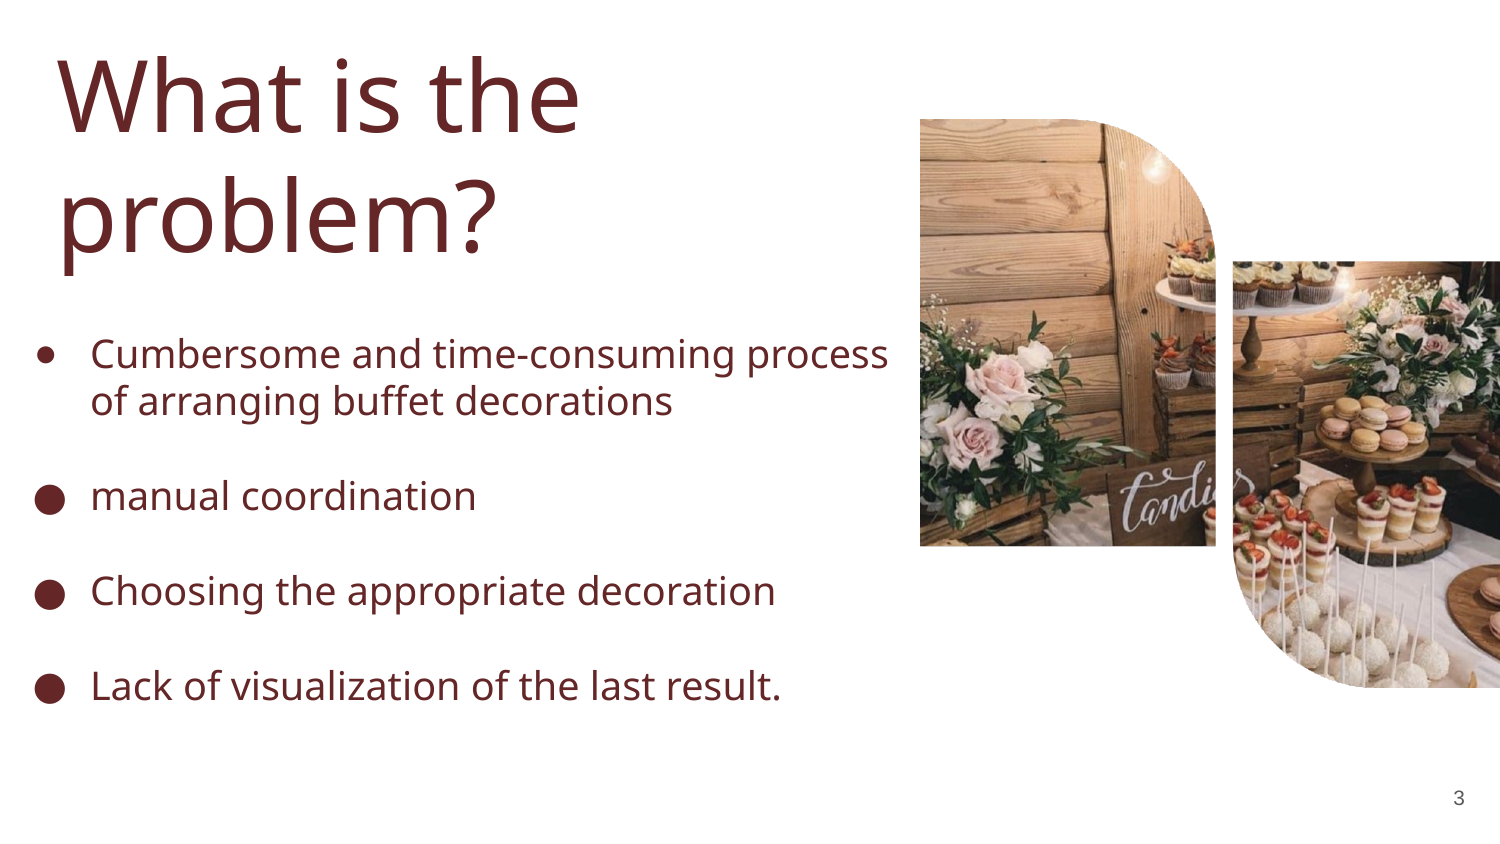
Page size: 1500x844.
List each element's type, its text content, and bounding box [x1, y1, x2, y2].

picture [920, 118, 1500, 688]
text_box Cumbersome and time-consuming process of arranging buffet decorations manual coordination Choosing the appropriate decoration Lack of visualization of the last result. [0, 313, 907, 765]
slide_number 3 [1389, 764, 1480, 830]
text_box What is the problem? [41, 17, 921, 193]
